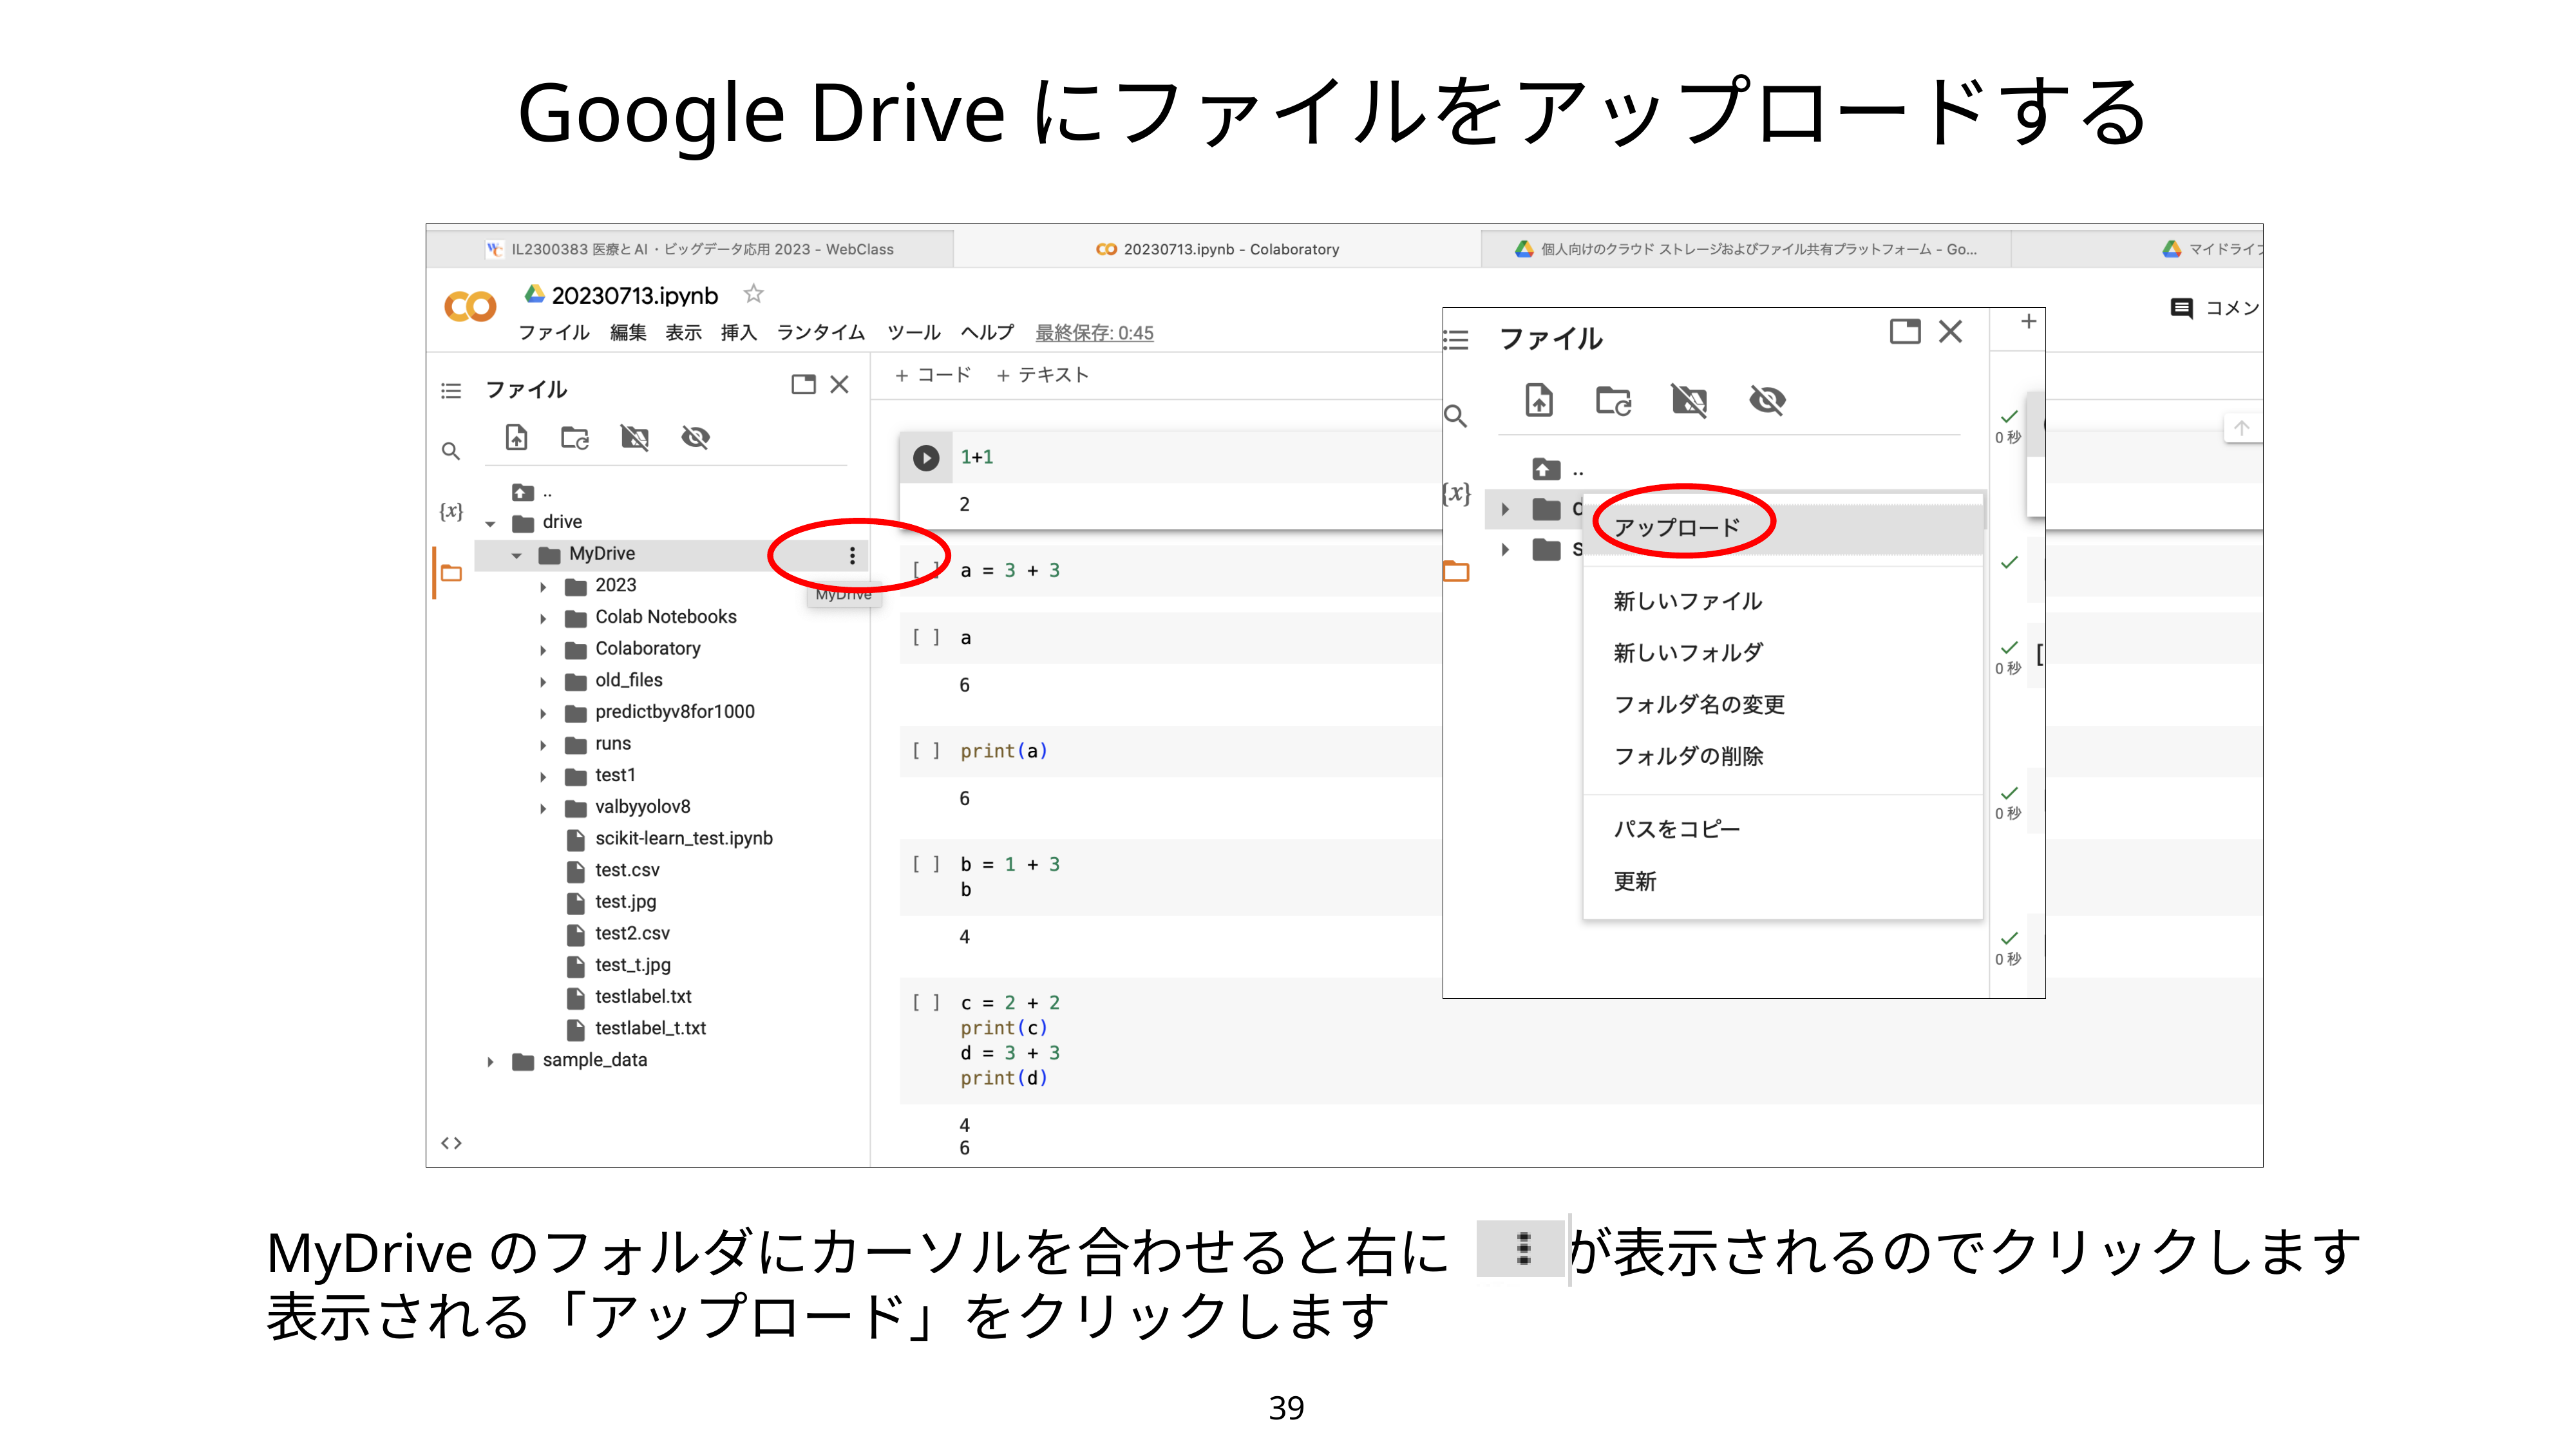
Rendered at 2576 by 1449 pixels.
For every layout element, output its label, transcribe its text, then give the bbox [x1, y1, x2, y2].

text_box MyDriveのフォルダにカーソルを合わせると右に が表示されるのでクリックします 表示される「アップロード」をクリックします [256, 1213, 2418, 1352]
picture [1477, 1213, 1573, 1287]
picture [426, 223, 2264, 1168]
text_box Google Driveにファイルをアップロードする [510, 55, 2160, 163]
slide_number 39 [1263, 1381, 1312, 1431]
